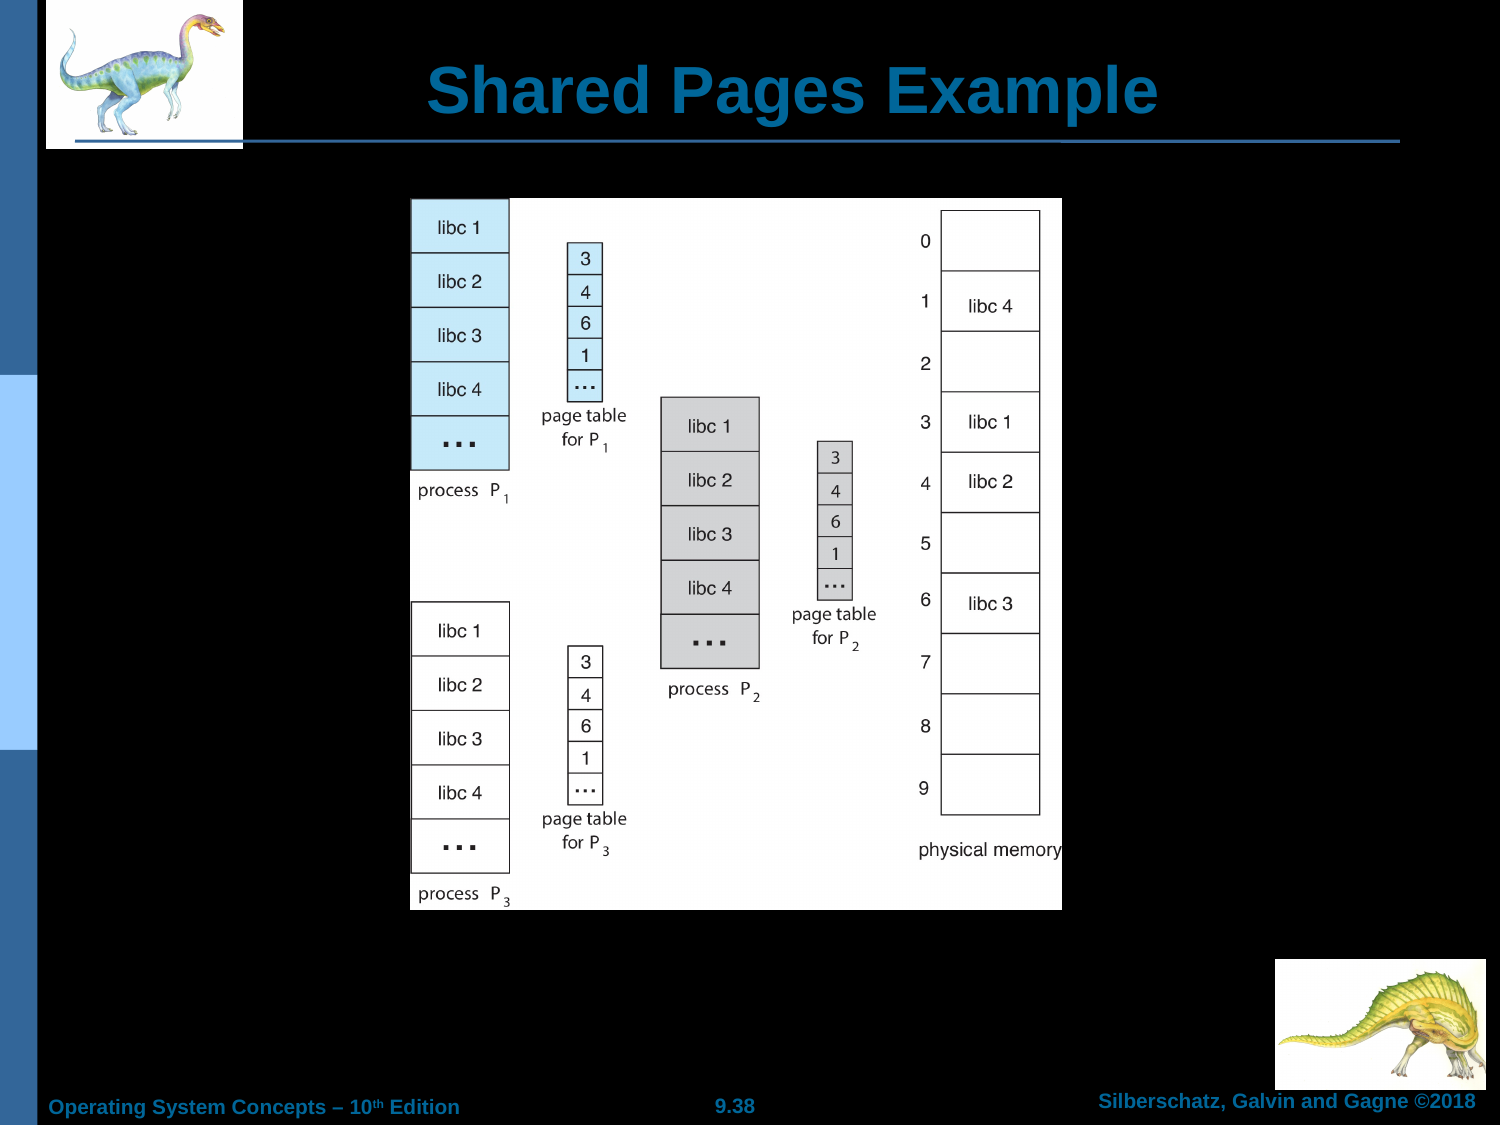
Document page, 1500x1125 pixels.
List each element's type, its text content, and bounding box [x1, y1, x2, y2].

picture [46, 0, 243, 149]
picture [409, 198, 1063, 910]
picture [1275, 959, 1486, 1090]
title Shared Pages Example [161, 40, 1425, 135]
